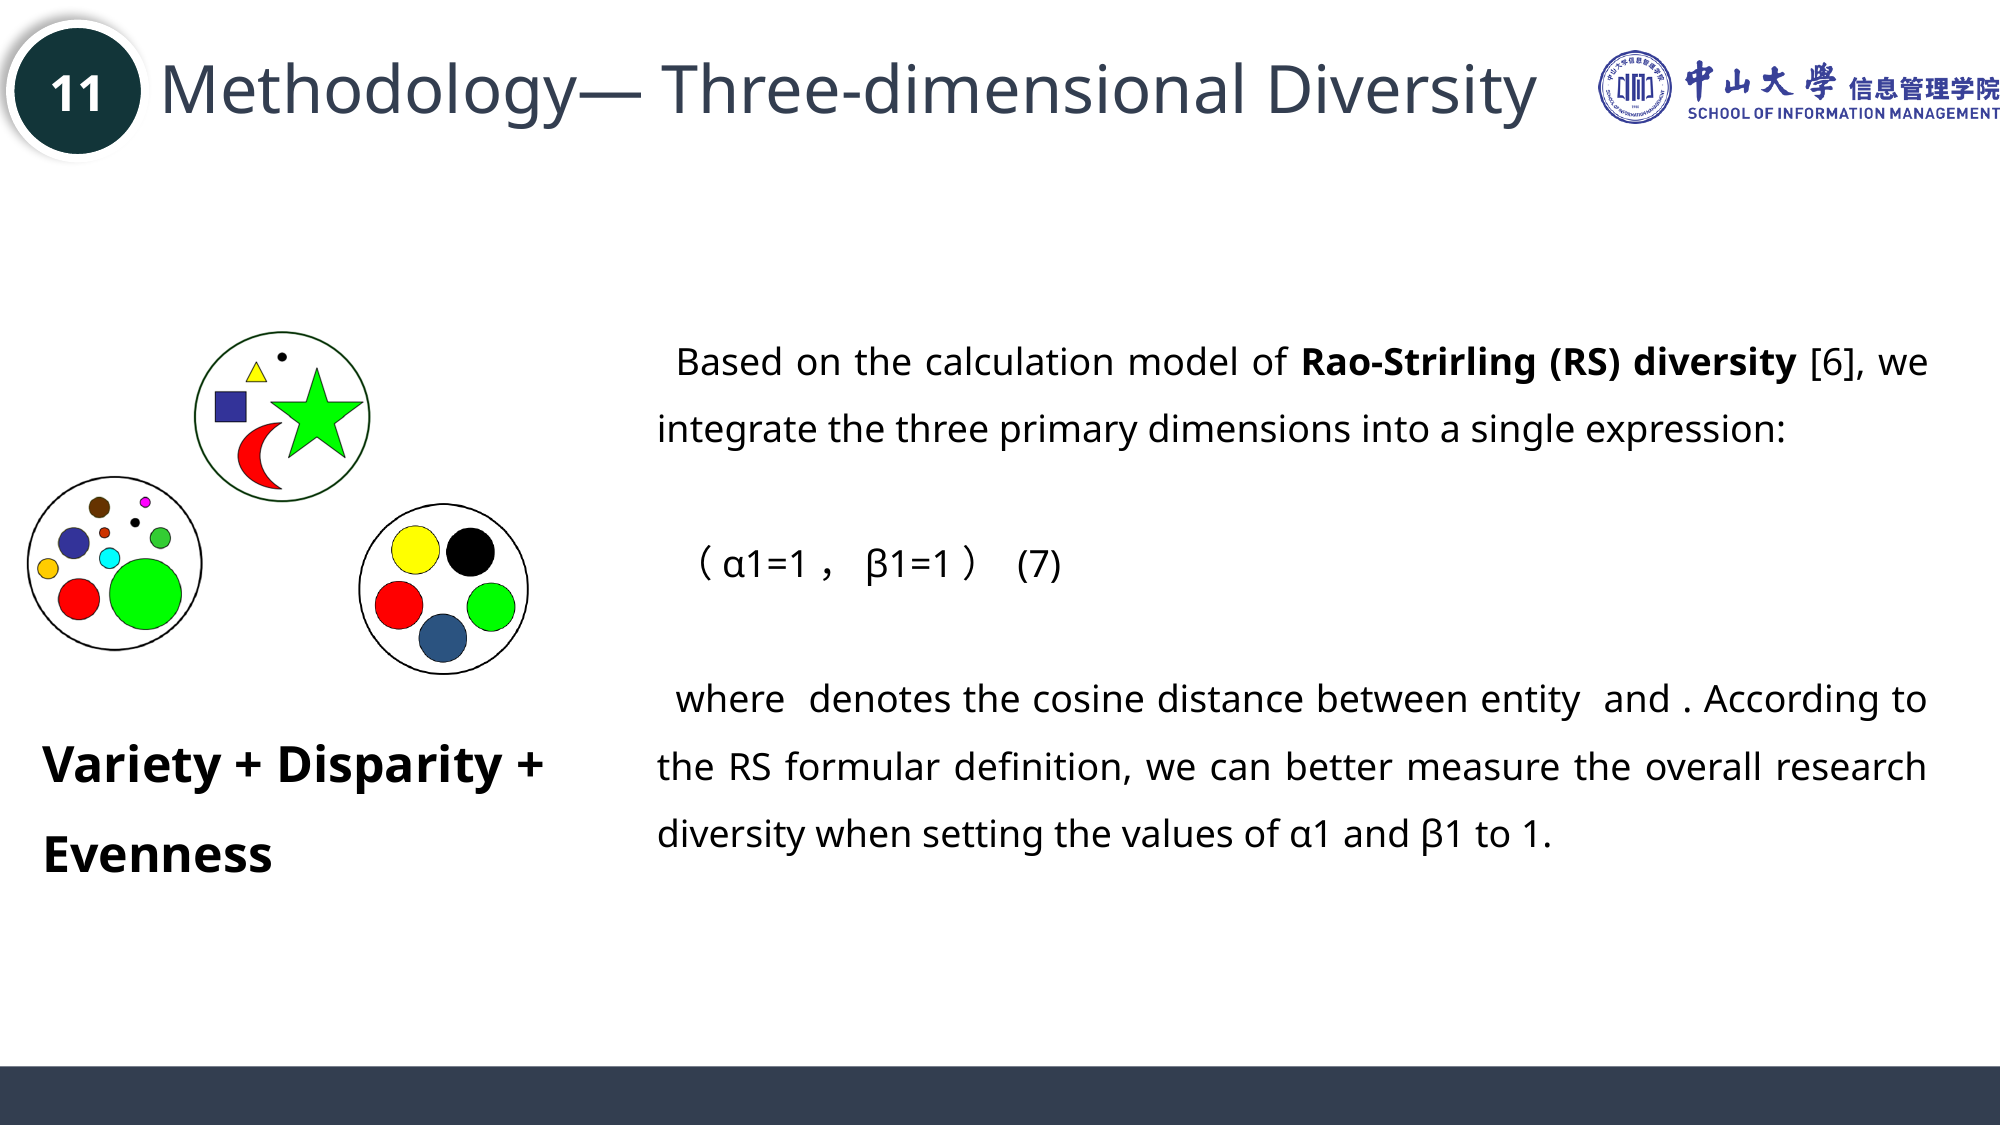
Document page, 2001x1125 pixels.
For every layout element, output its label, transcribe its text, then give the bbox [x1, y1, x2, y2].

text_box [0, 1065, 2000, 1125]
picture [0, 326, 533, 679]
text_box Methodology— Three-dimensional Diversity [145, 39, 1723, 134]
picture [1598, 50, 2000, 124]
text_box Variety + Disparity + Evenness [27, 694, 786, 890]
text_box 11 [9, 22, 145, 160]
